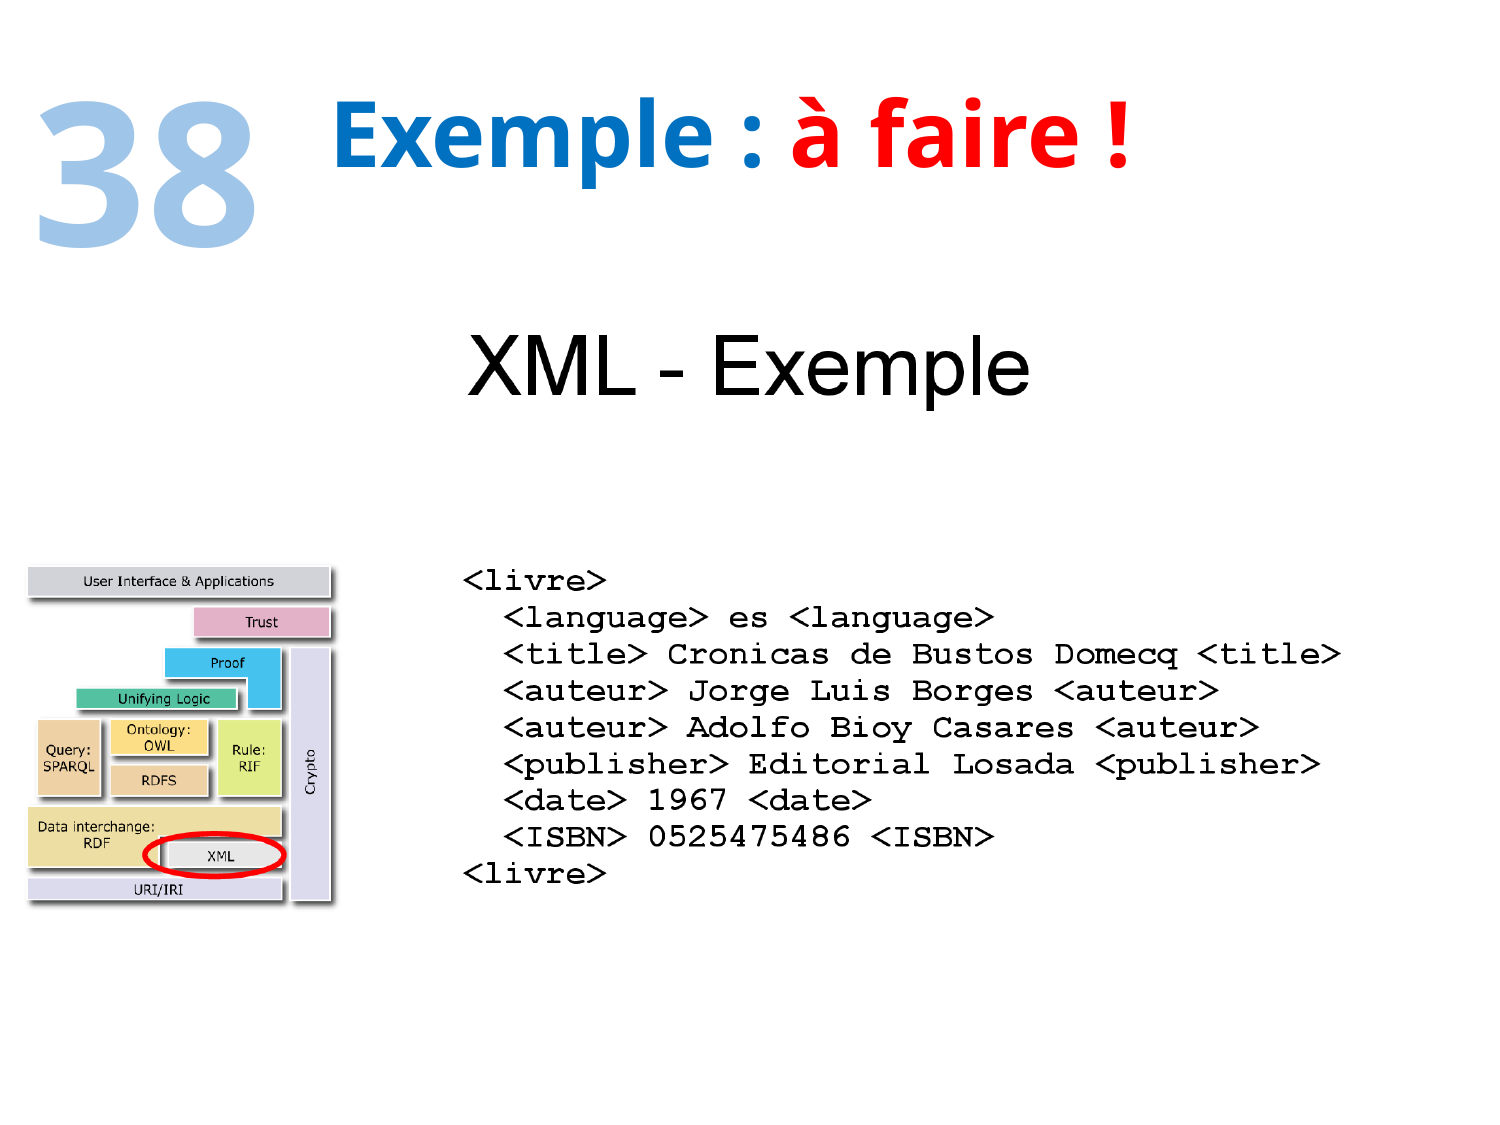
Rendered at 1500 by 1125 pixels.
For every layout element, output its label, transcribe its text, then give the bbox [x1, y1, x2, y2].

picture [0, 305, 1500, 951]
text_box Exemple : à faire ! [314, 68, 1500, 194]
slide_number 38 [17, 31, 315, 304]
